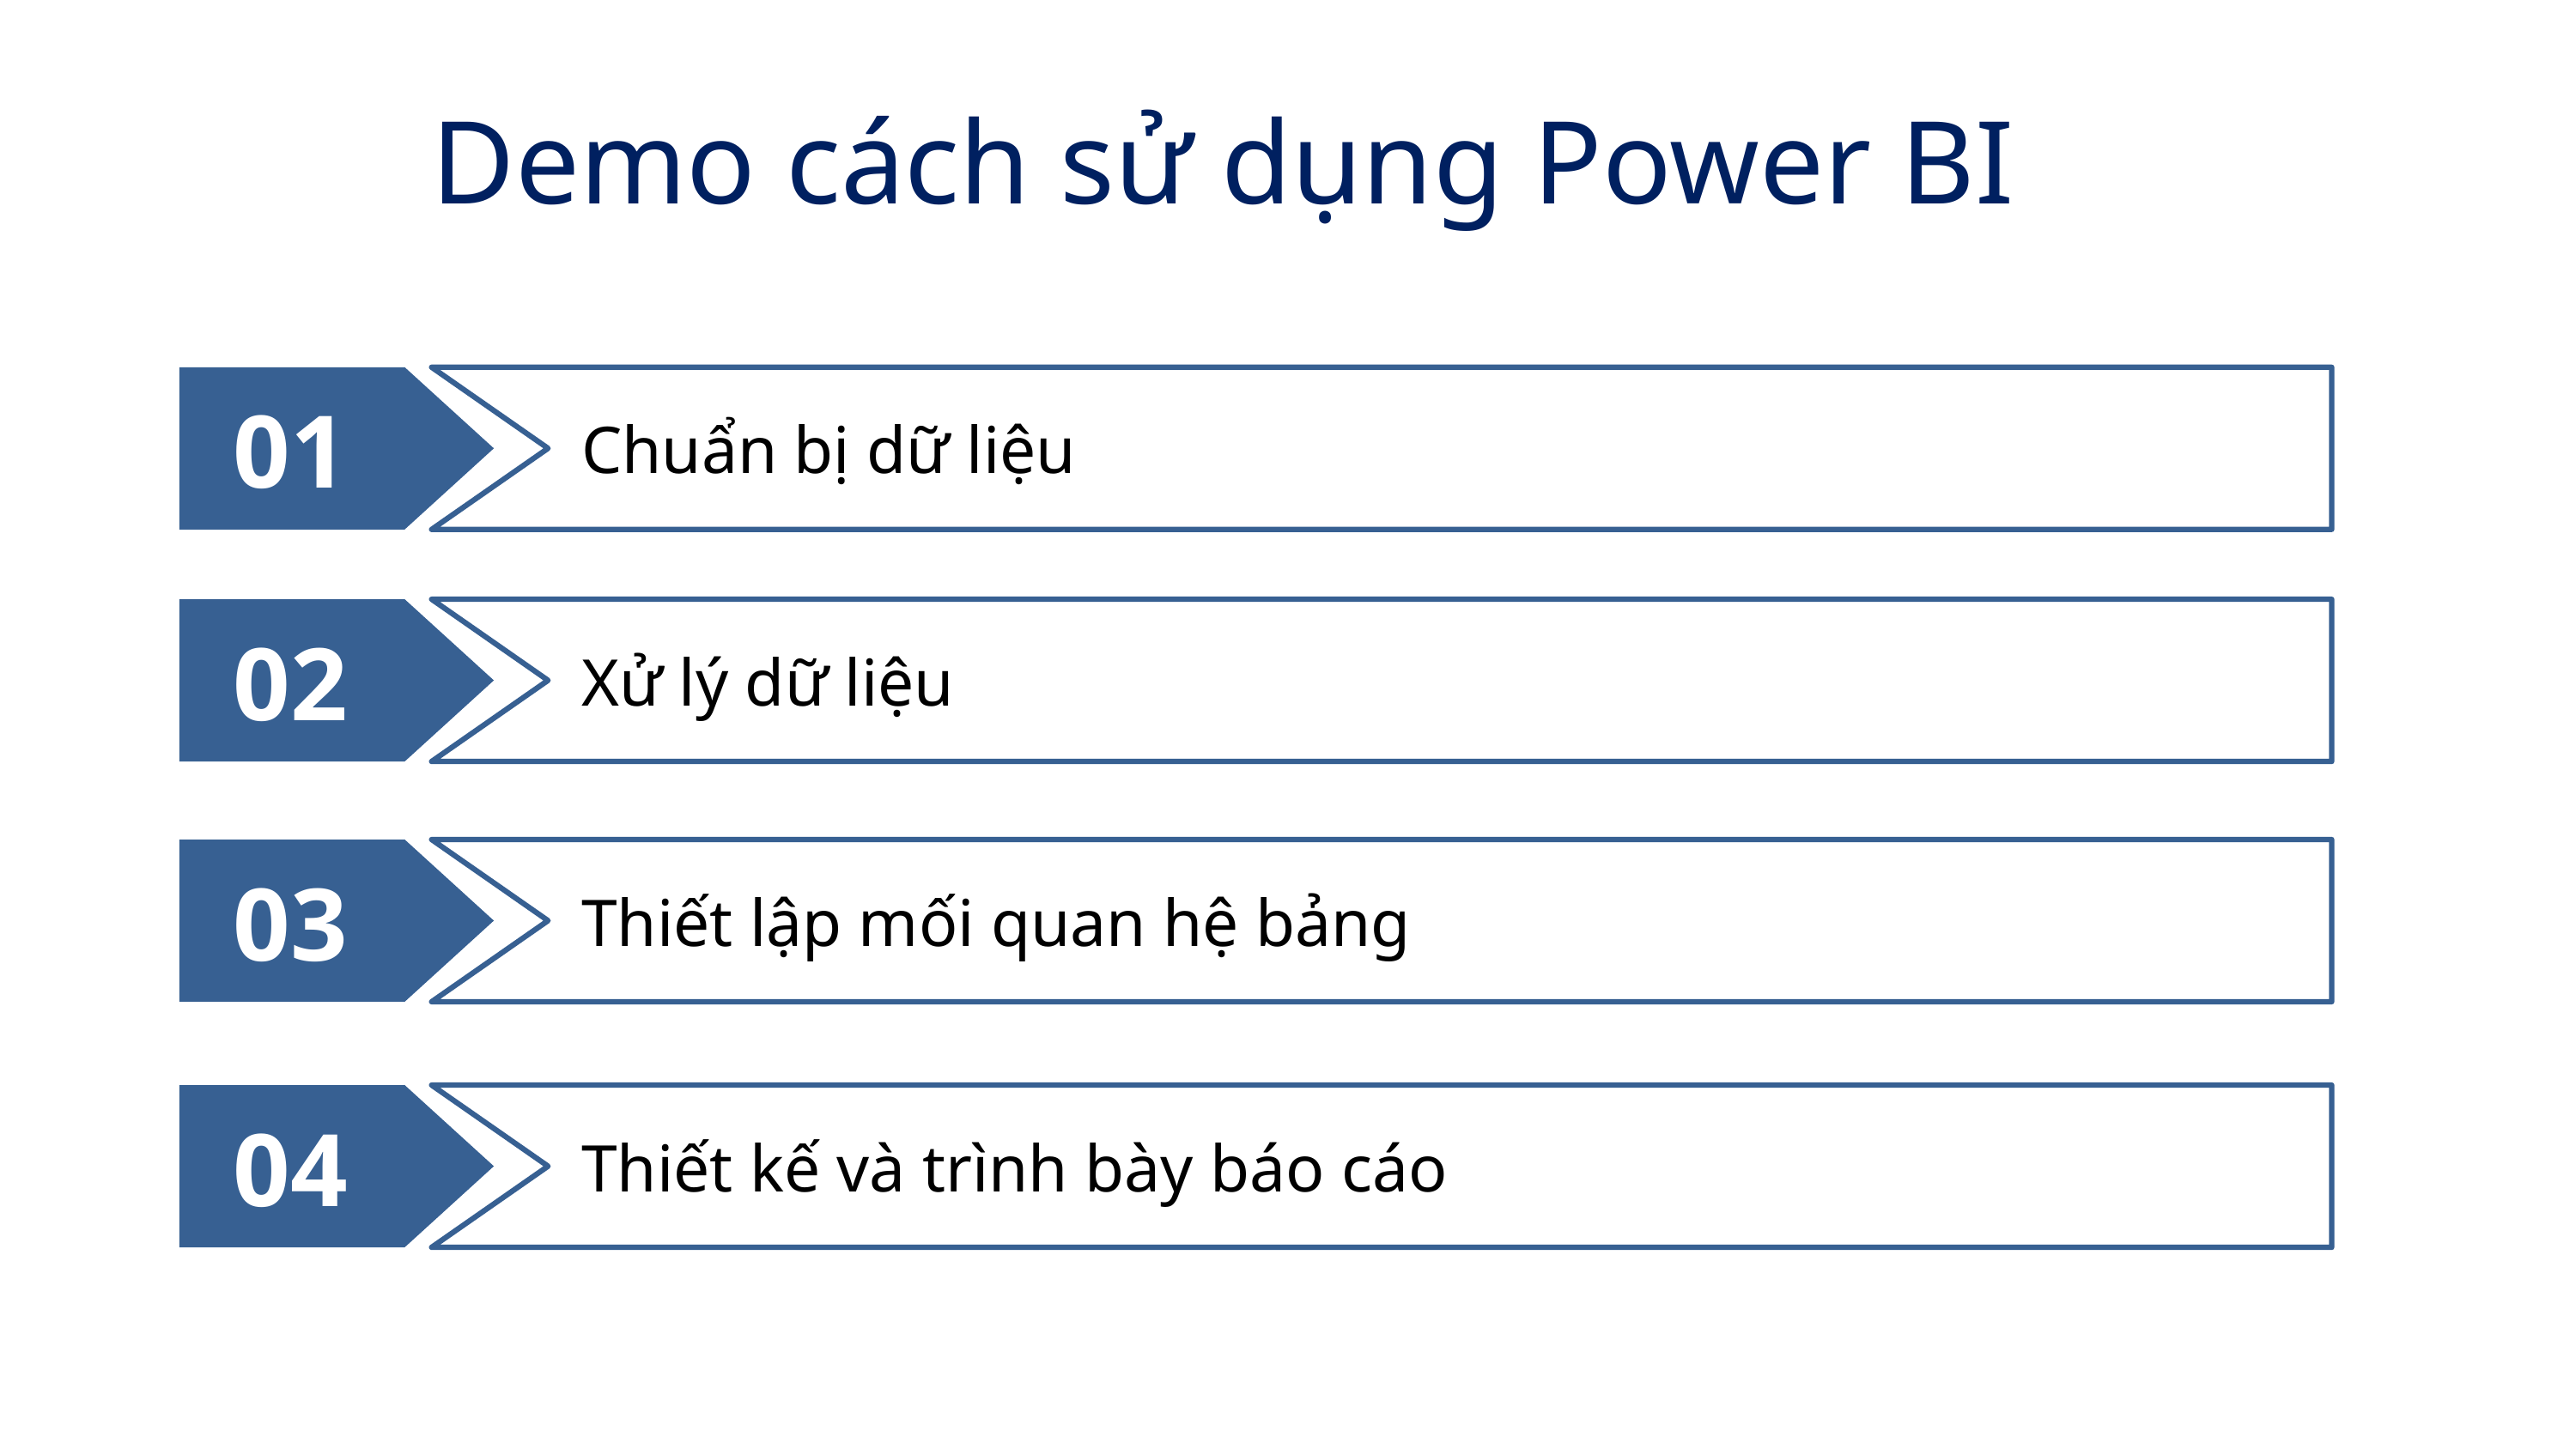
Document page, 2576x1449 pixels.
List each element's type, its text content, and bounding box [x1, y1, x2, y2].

text_box [429, 597, 2334, 764]
text_box [429, 837, 2334, 1004]
text_box [429, 1082, 2334, 1250]
text_box Xử lý dữ liệu [568, 634, 2366, 725]
text_box Thiết lập mối quan hệ bảng [568, 875, 2366, 966]
text_box Demo cách sử dụng Power BI [431, 89, 2081, 365]
text_box 01 [220, 388, 391, 509]
text_box 03 [220, 860, 391, 981]
text_box [177, 1082, 496, 1250]
text_box [429, 365, 2334, 531]
text_box [177, 837, 496, 1004]
text_box [177, 365, 496, 531]
text_box [177, 597, 496, 764]
text_box 02 [220, 620, 391, 741]
text_box Thiết kế và trình bày báo cáo [568, 1120, 2366, 1211]
text_box Chuẩn bị dữ liệu [568, 403, 2366, 494]
text_box 04 [220, 1106, 391, 1227]
